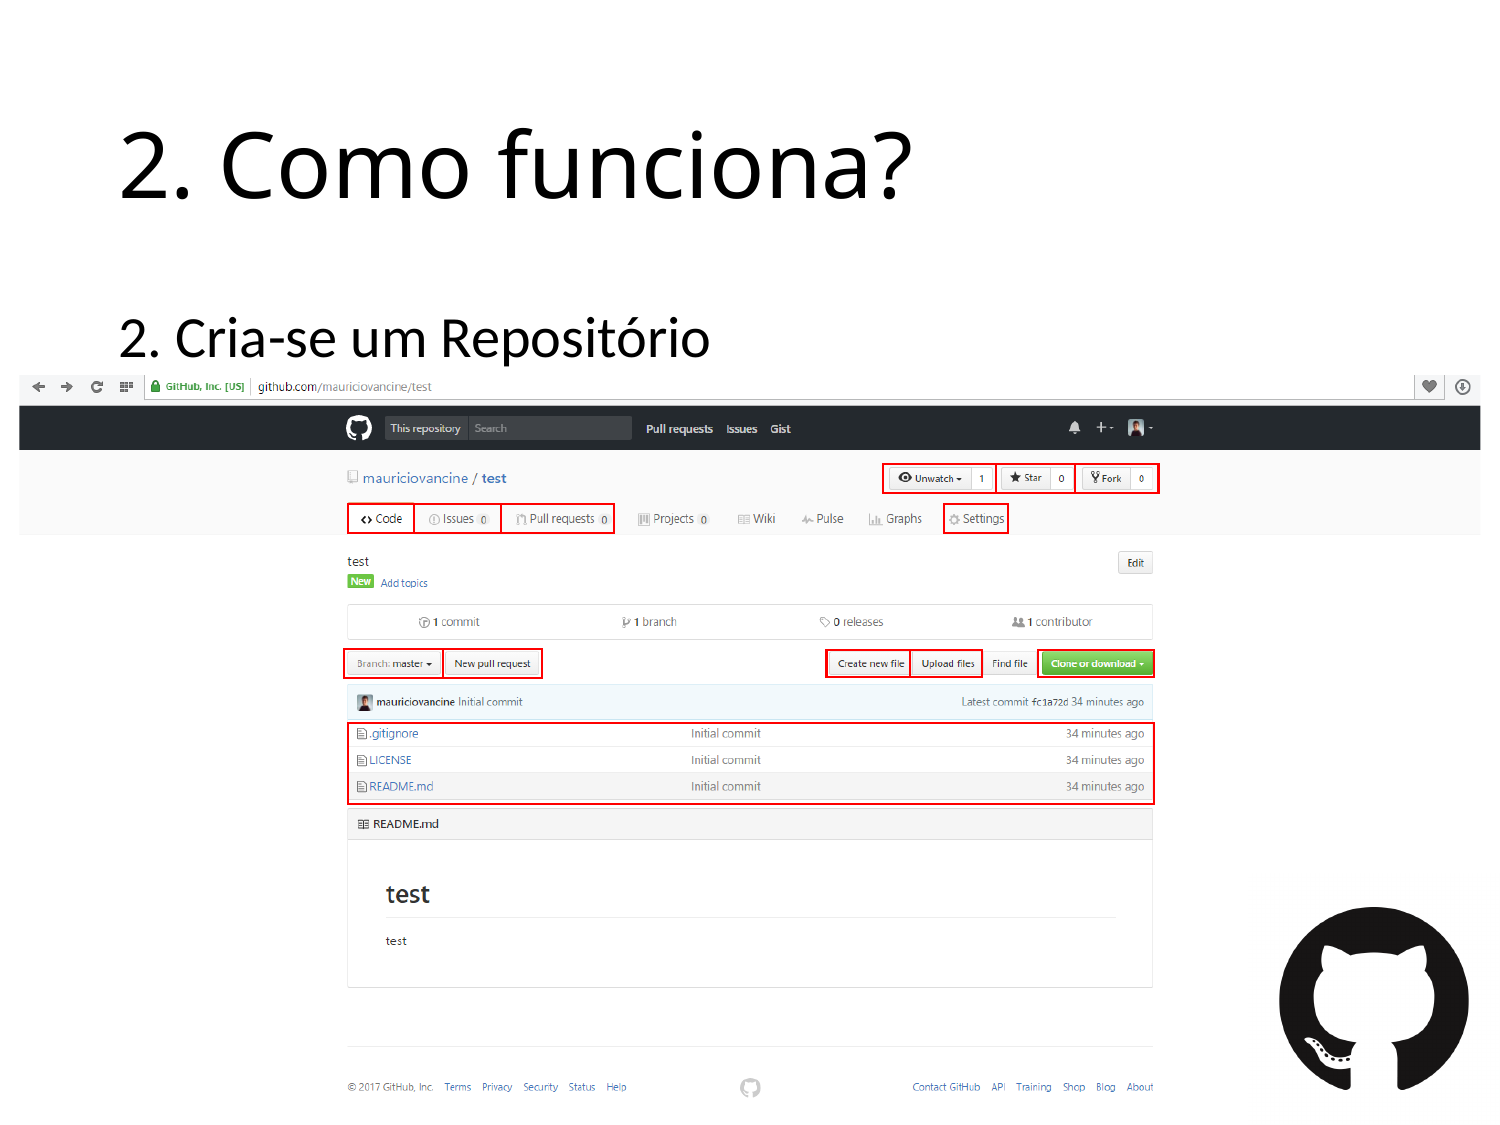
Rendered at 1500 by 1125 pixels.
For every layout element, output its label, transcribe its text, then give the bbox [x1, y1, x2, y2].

title 2. Como funciona? [103, 59, 1397, 278]
picture [19, 374, 1500, 1125]
list 2. Cria-se um Repositório [103, 299, 1397, 374]
